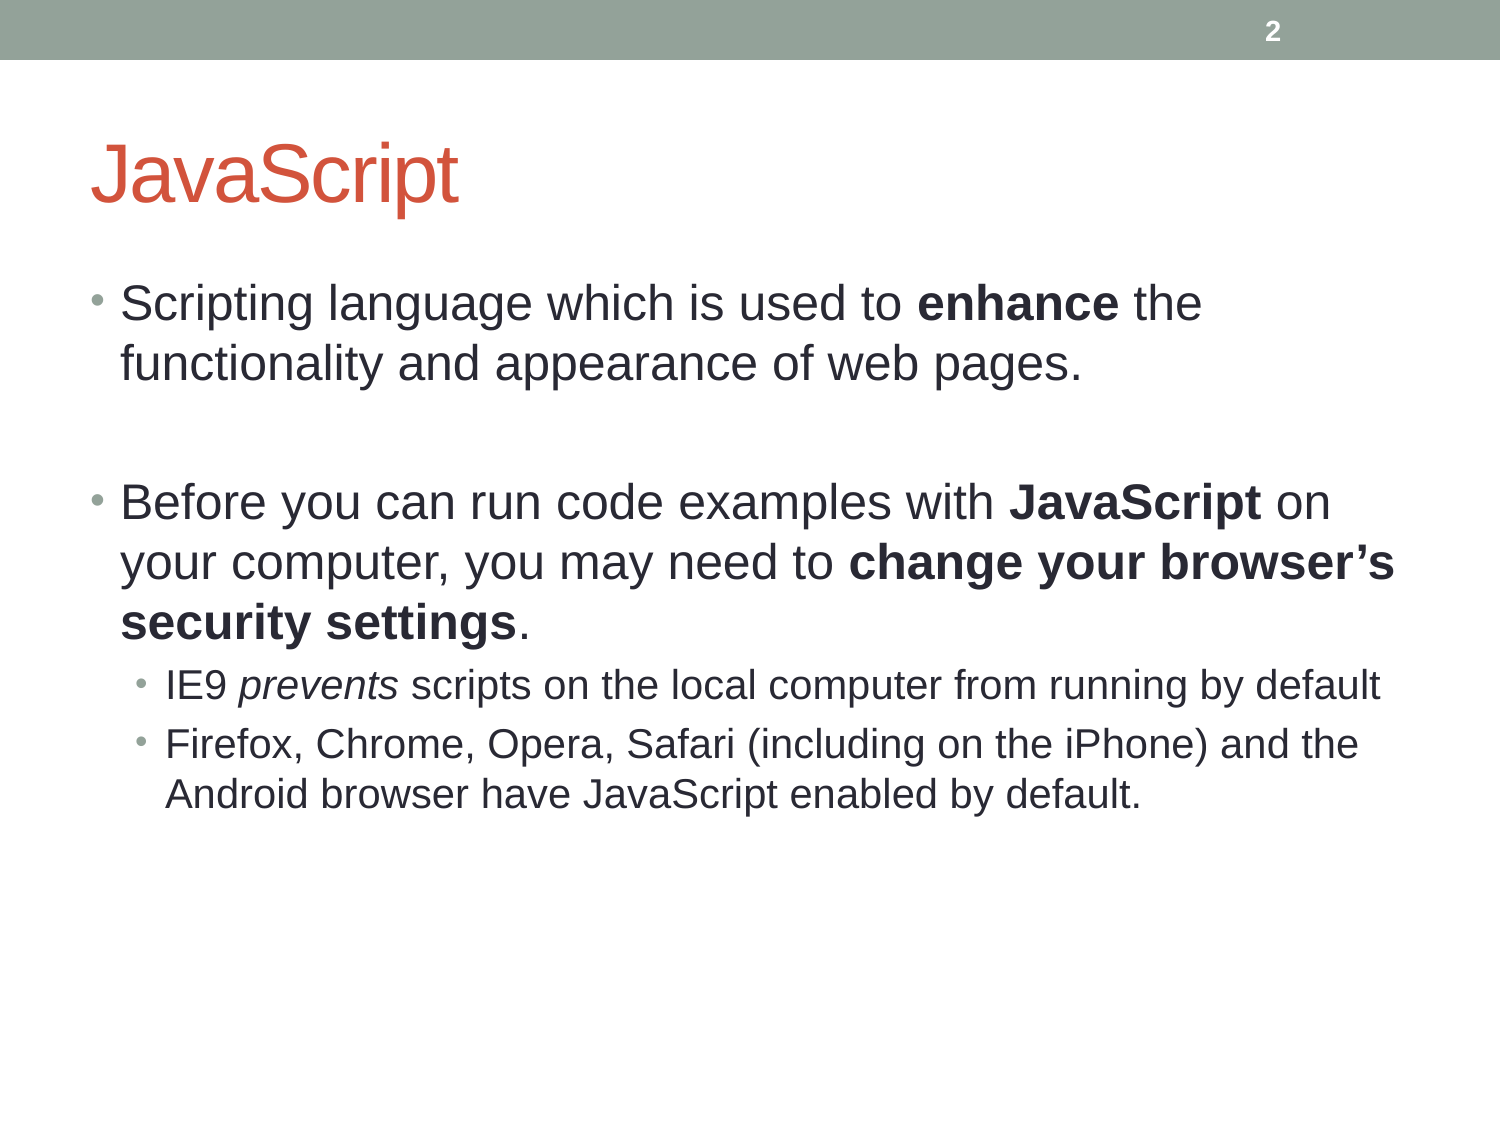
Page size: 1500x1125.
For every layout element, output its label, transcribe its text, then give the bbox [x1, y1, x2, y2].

slide_number 2 [1250, 3, 1425, 57]
list Scripting language which is used to enhance the functionality and appearance of web pages. Before you can run code examples with JavaScript on your computer, you may need to change your browser’s security settings. IE9 prevents scripts on the local computer from running by default Firefox, Chrome, Opera, Safari (including on the iPhone) and the Android browser have JavaScript enabled by default. [75, 262, 1425, 1063]
title JavaScript [75, 87, 1425, 250]
